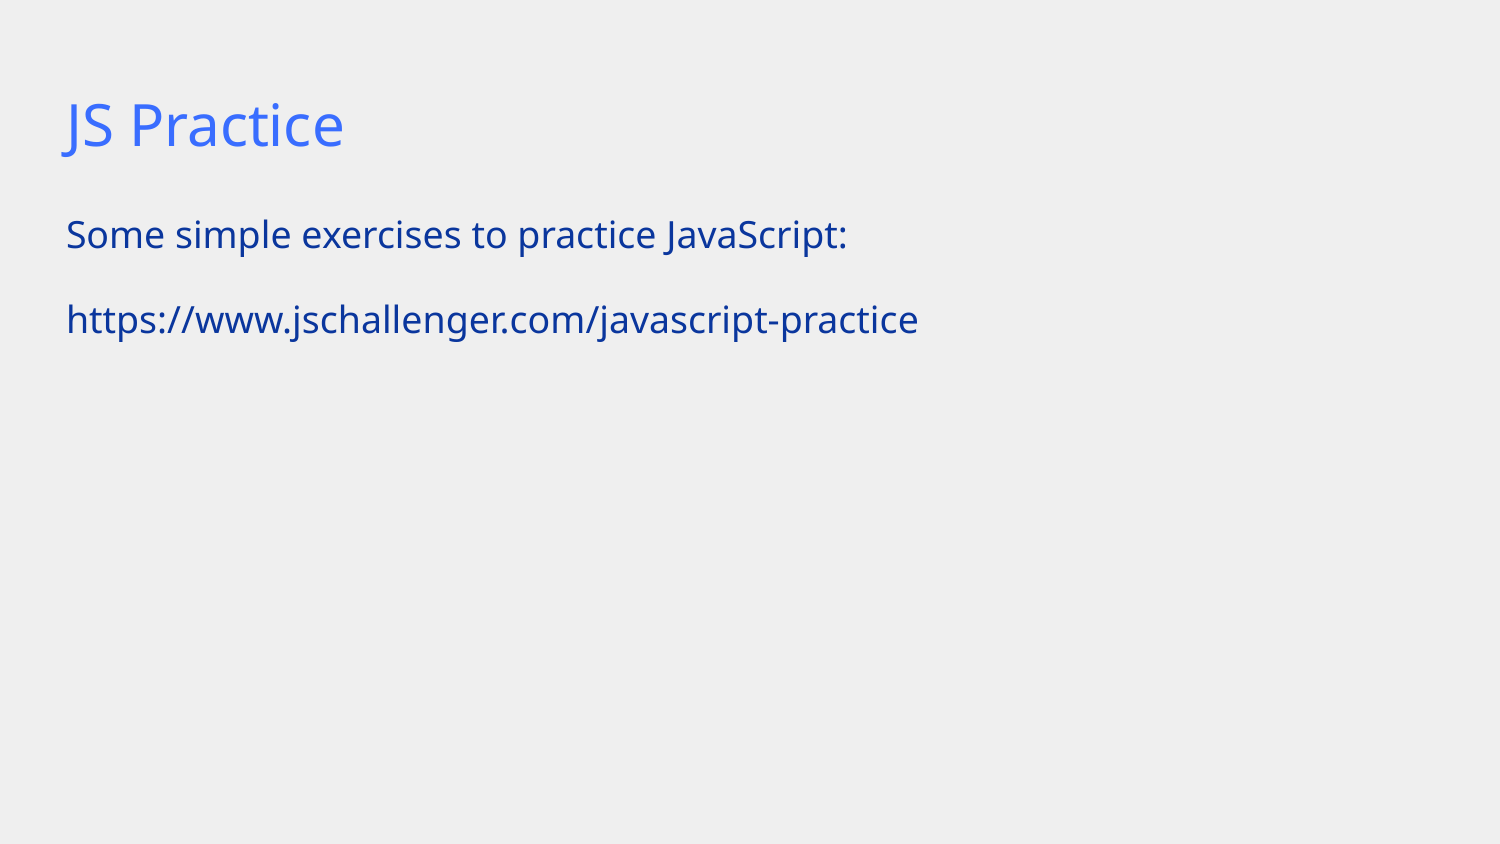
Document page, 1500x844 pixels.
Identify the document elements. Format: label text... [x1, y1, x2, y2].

list Some simple exercises to practice JavaScript: https://www.jschallenger.com/javascript-practice [51, 189, 1449, 750]
title JS Practice [51, 72, 1449, 167]
